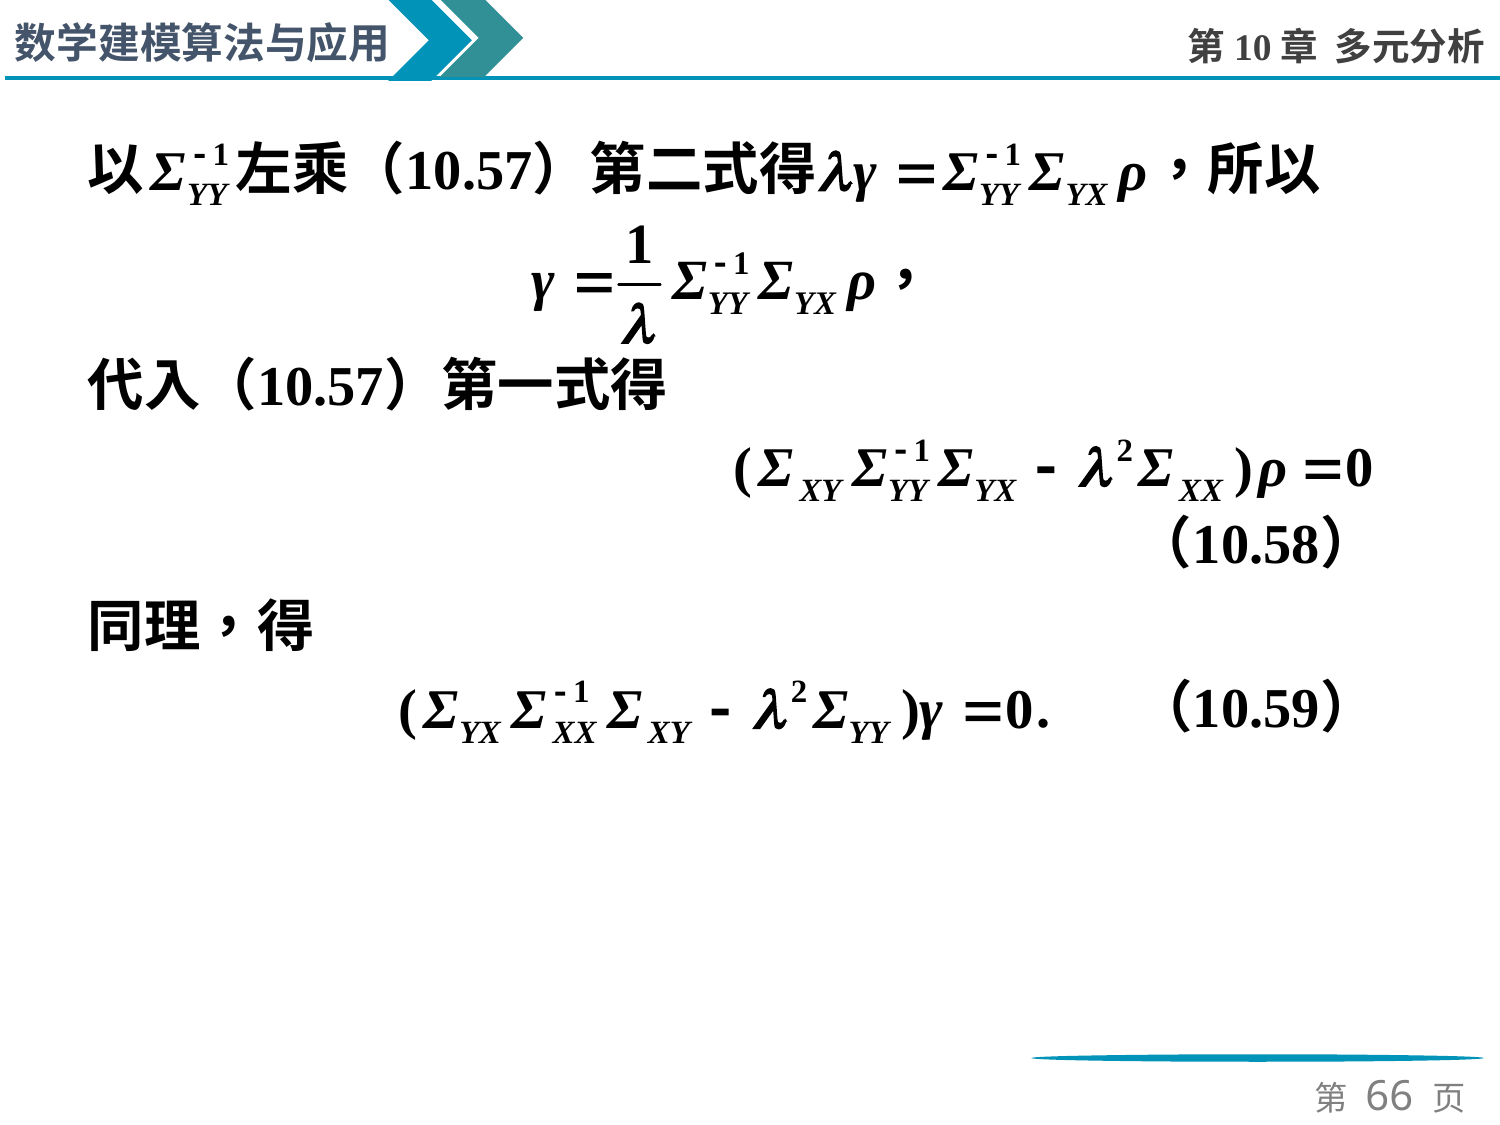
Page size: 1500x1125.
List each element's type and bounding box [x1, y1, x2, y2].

text_box [87, 131, 1377, 818]
